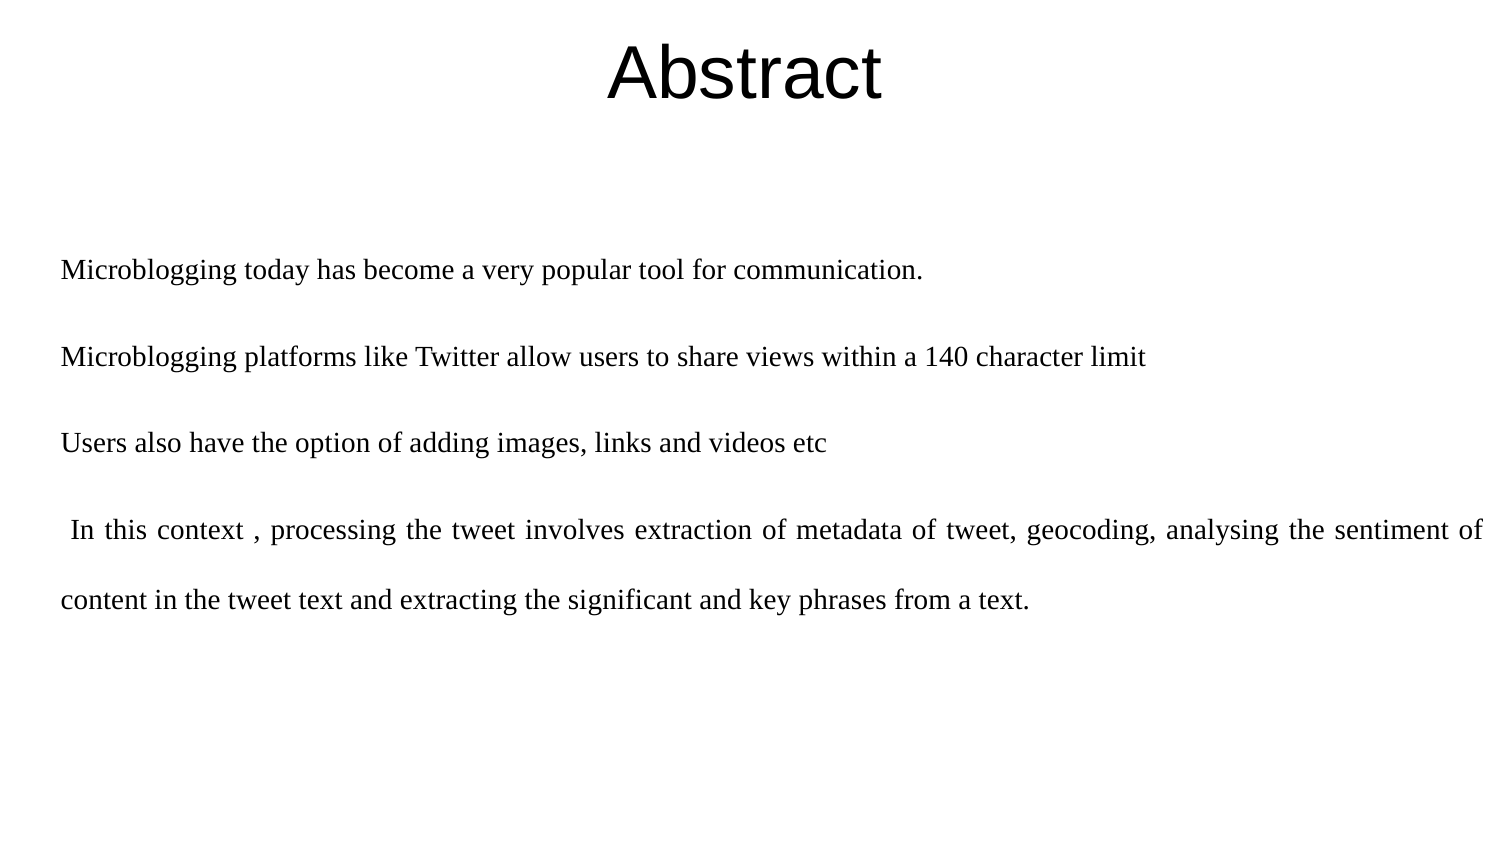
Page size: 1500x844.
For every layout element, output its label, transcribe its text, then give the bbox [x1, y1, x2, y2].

text_box Microblogging today has become a very popular tool for communication. Microblogging platforms like Twitter allow users to share views within a 140 character limit Users also have the option of adding images, links and videos etc In this context , processing the tweet involves extraction of metadata of tweet, geocoding, analysing the sentiment of content in the tweet text and extracting the significant and key phrases from a text. [45, 208, 1500, 623]
title Abstract [45, 0, 1444, 139]
